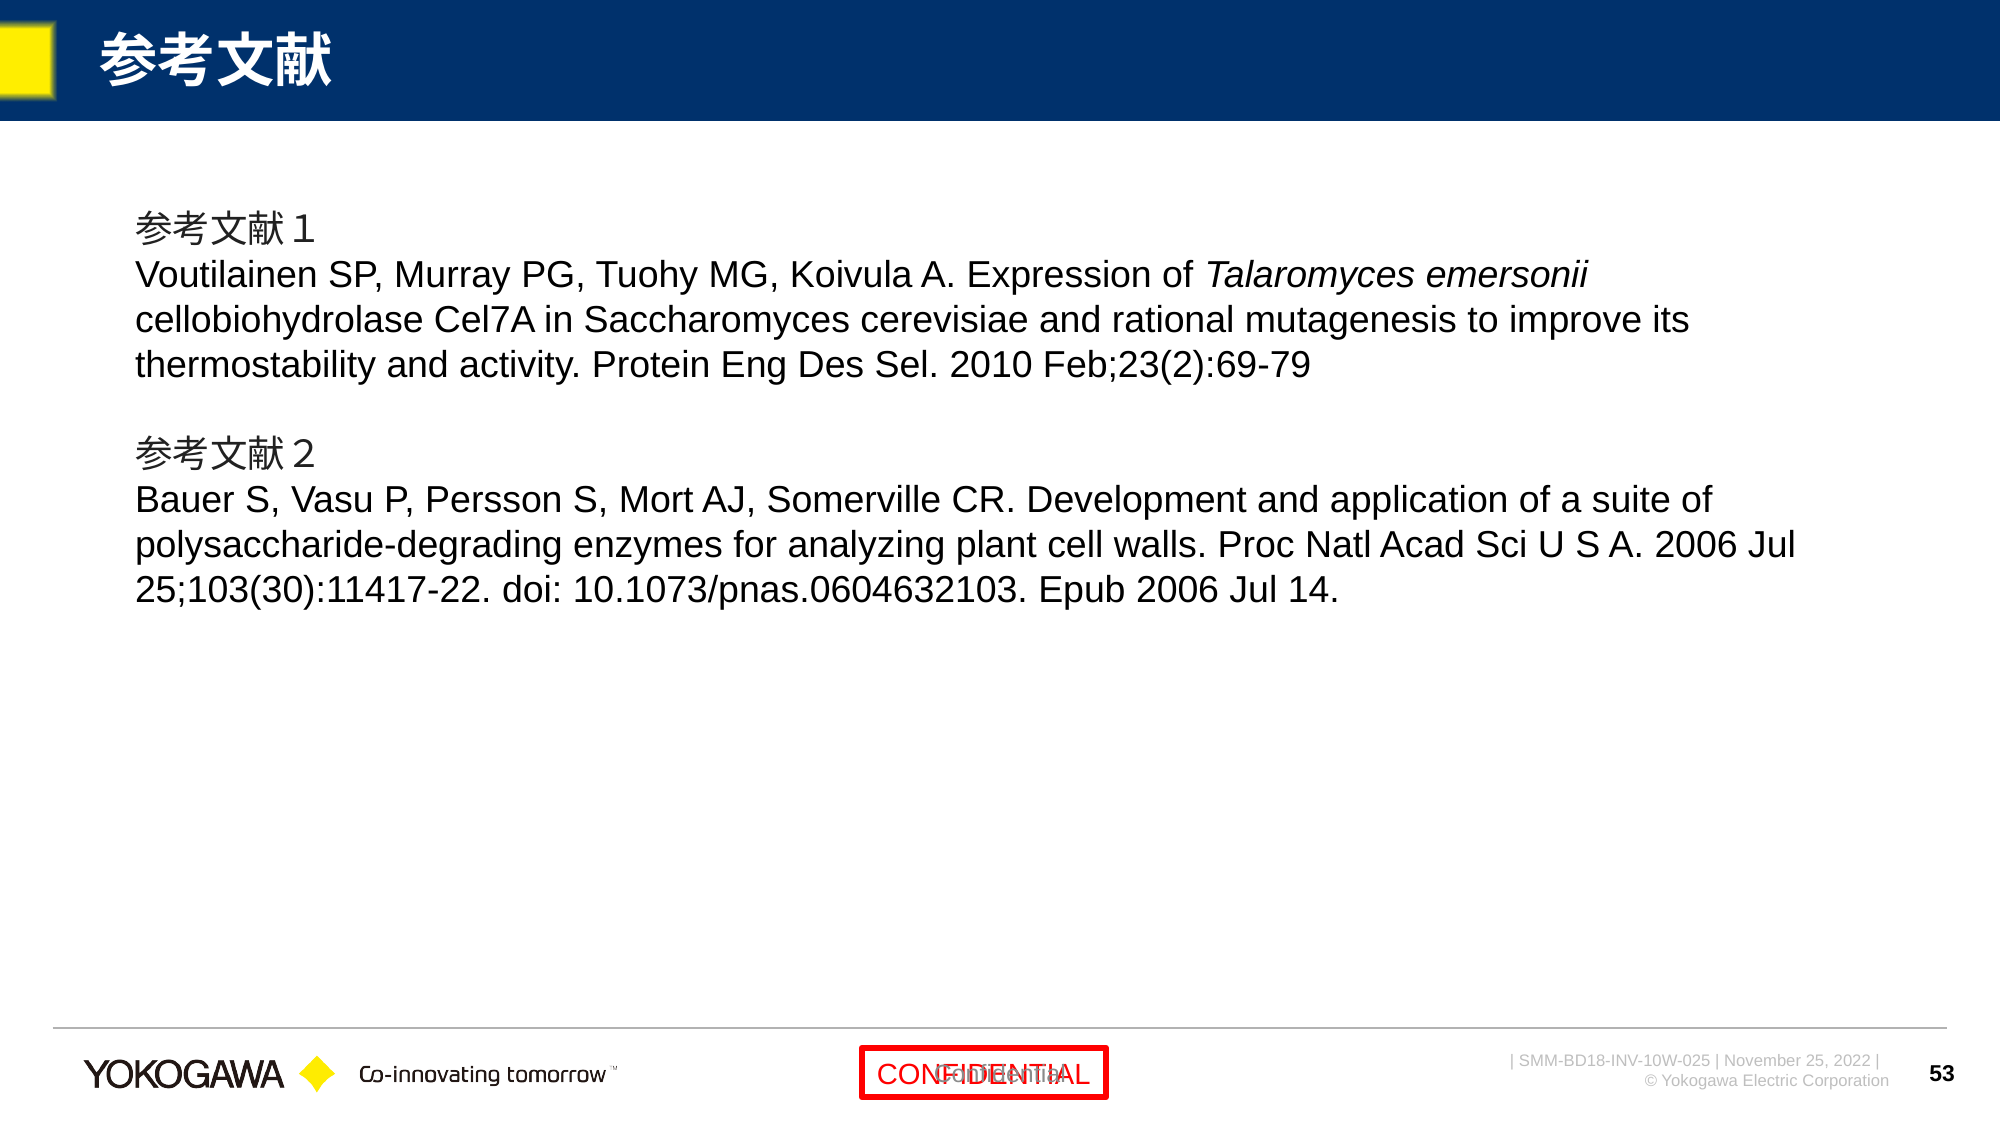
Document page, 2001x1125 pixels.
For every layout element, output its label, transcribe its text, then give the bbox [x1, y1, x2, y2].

text_box 参考文献１ Voutilainen SP, Murray PG, Tuohy MG, Koivula A. Expression of Talaromyces emersonii cellobiohydrolase Cel7A in Saccharomyces cerevisiae and rational mutagenesis to improve its thermostability and activity. Protein Eng Des Sel. 2010 Feb;23(2):69-79 参考文献２ Bauer S, Vasu P, Persson S, Mort AJ, Somerville CR. Development and application of a suite of polysaccharide-degrading enzymes for analyzing plant cell walls. Proc Natl Acad Sci U S A. 2006 Jul 25;103(30):11417-22. doi: 10.1073/pnas.0604632103. Epub 2006 Jul 14. [120, 197, 1890, 617]
slide_number 53 [1904, 1042, 1970, 1103]
footer Confidential [662, 1042, 1338, 1103]
picture [83, 1055, 617, 1093]
title 参考文献 [84, 20, 1955, 106]
picture [0, 6, 69, 115]
